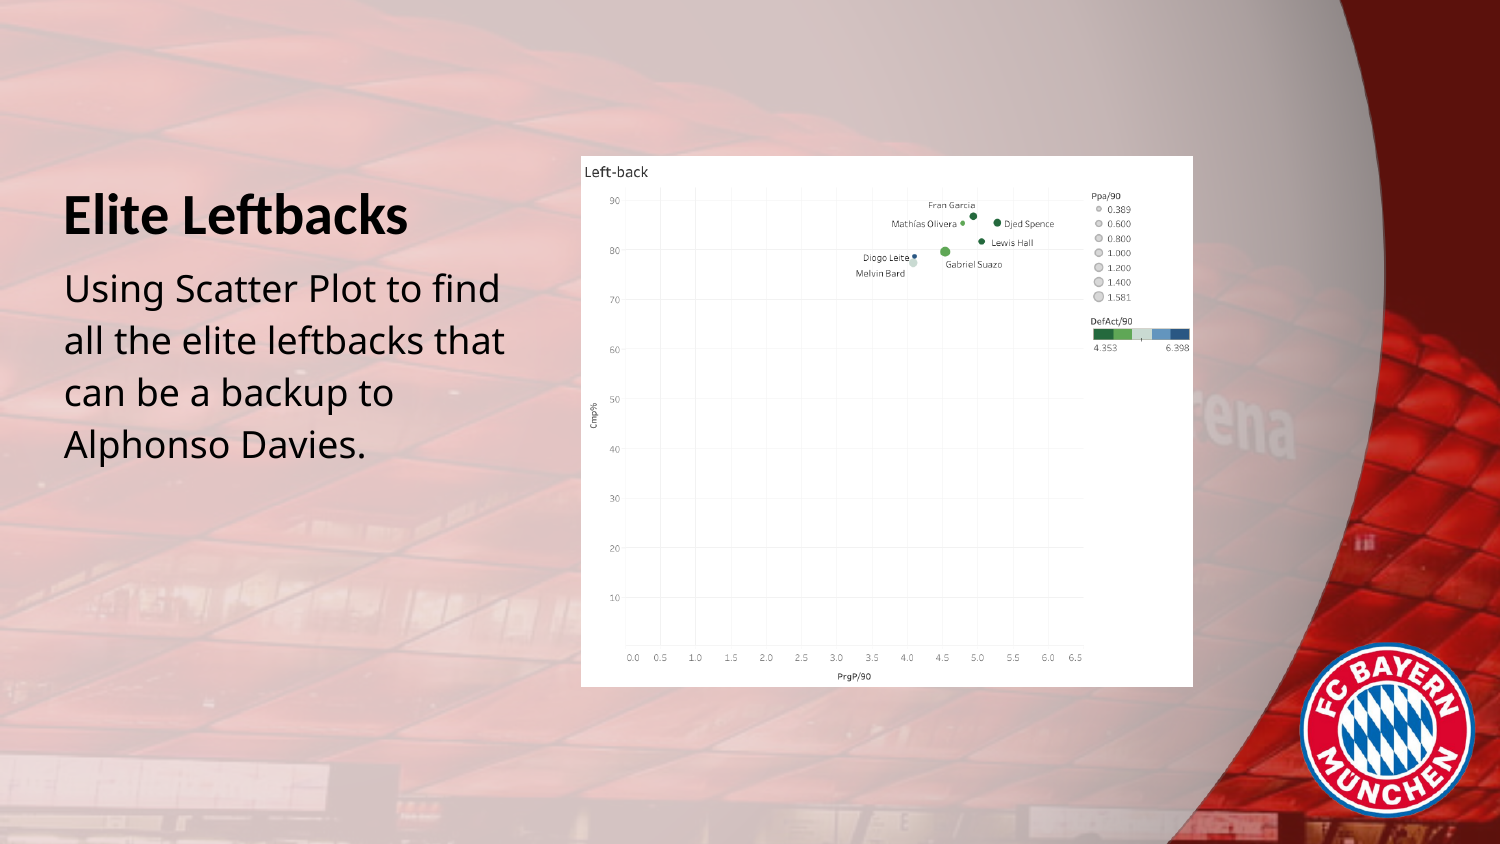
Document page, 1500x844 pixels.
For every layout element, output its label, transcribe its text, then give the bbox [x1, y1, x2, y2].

picture [0, 0, 1500, 844]
list Using Scatter Plot to find all the elite leftbacks that can be a backup to Alphonso Davies. [52, 253, 537, 723]
title Elite Leftbacks [52, 56, 537, 253]
